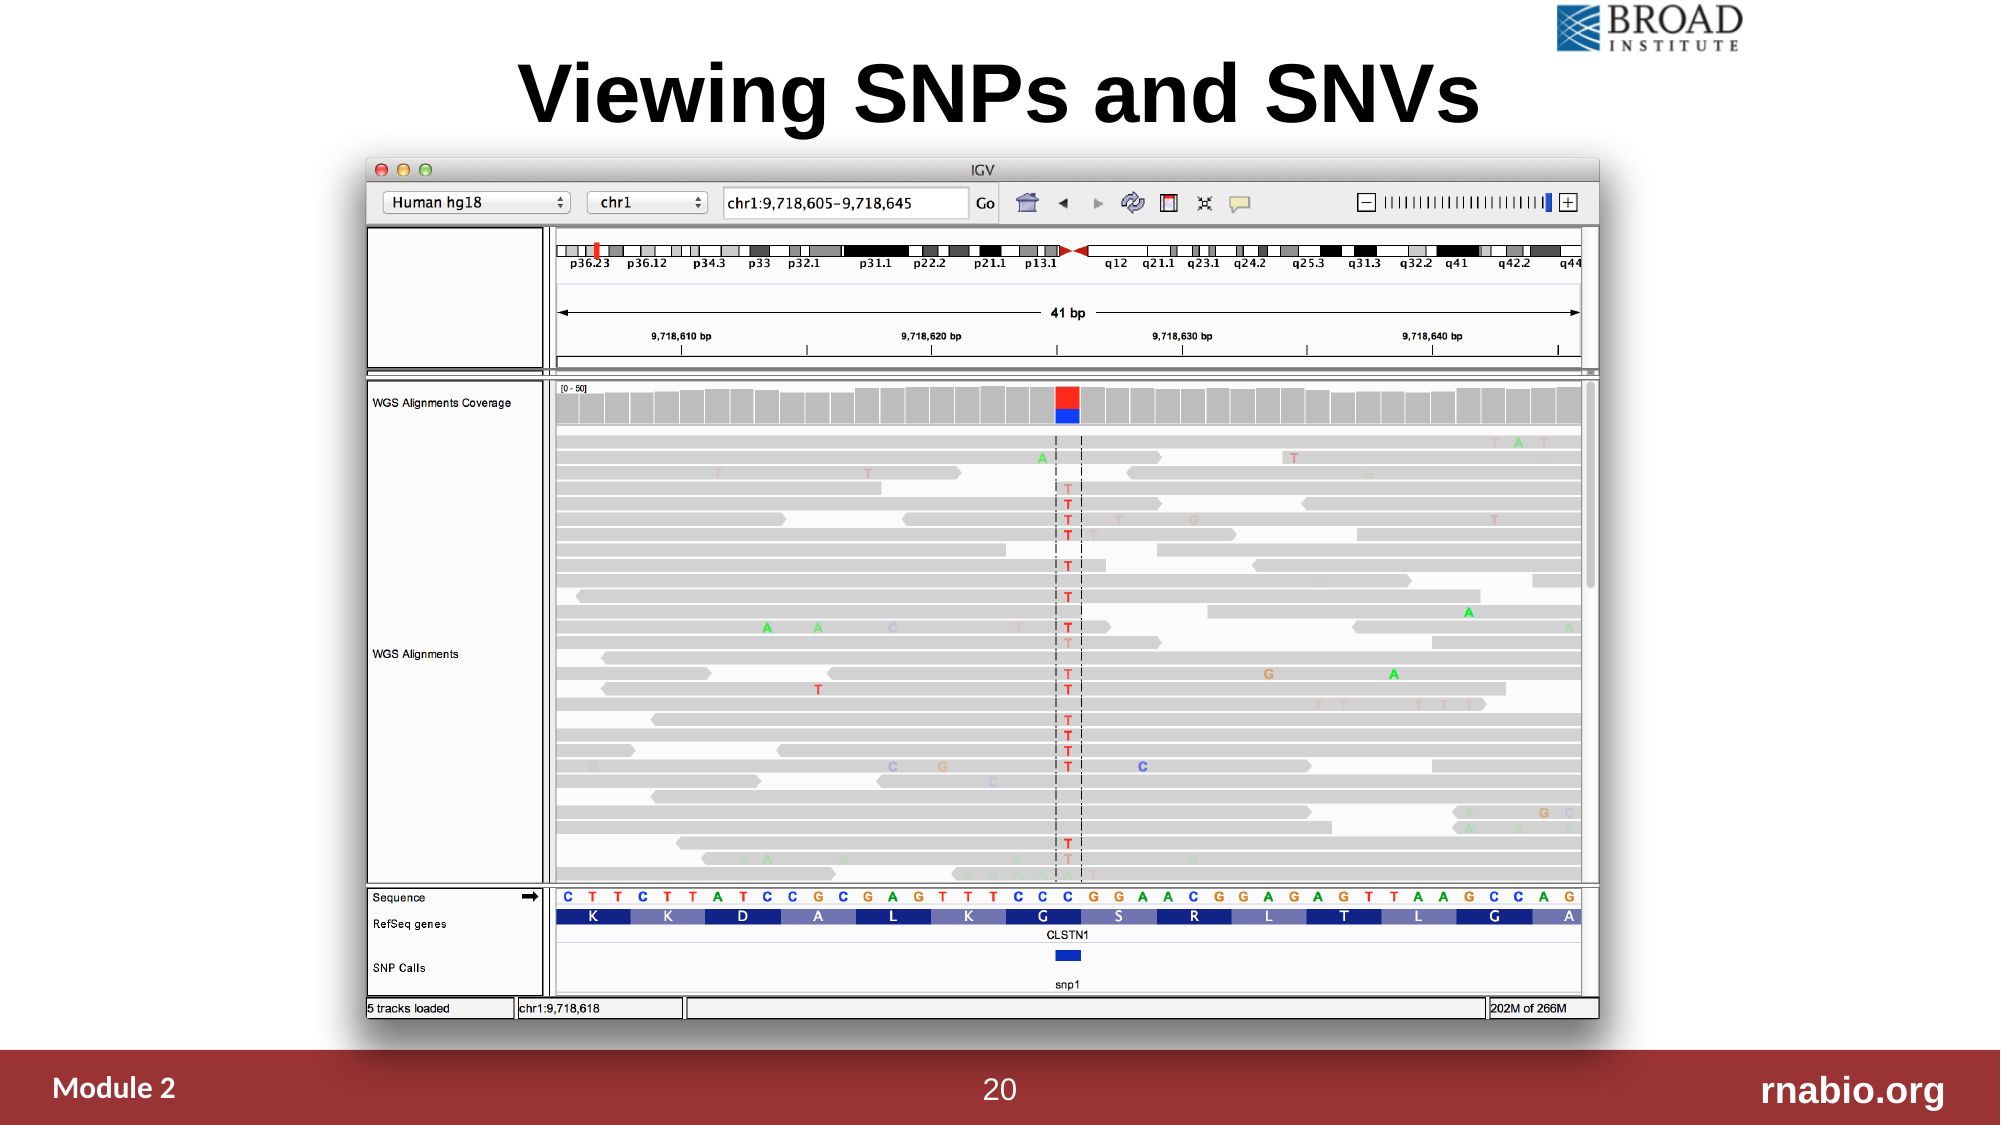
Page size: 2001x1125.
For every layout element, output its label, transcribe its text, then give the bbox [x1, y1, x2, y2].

picture [1554, 0, 1747, 58]
title Viewing SNPs and SNVs [275, 0, 1725, 183]
picture [302, 119, 1662, 1107]
